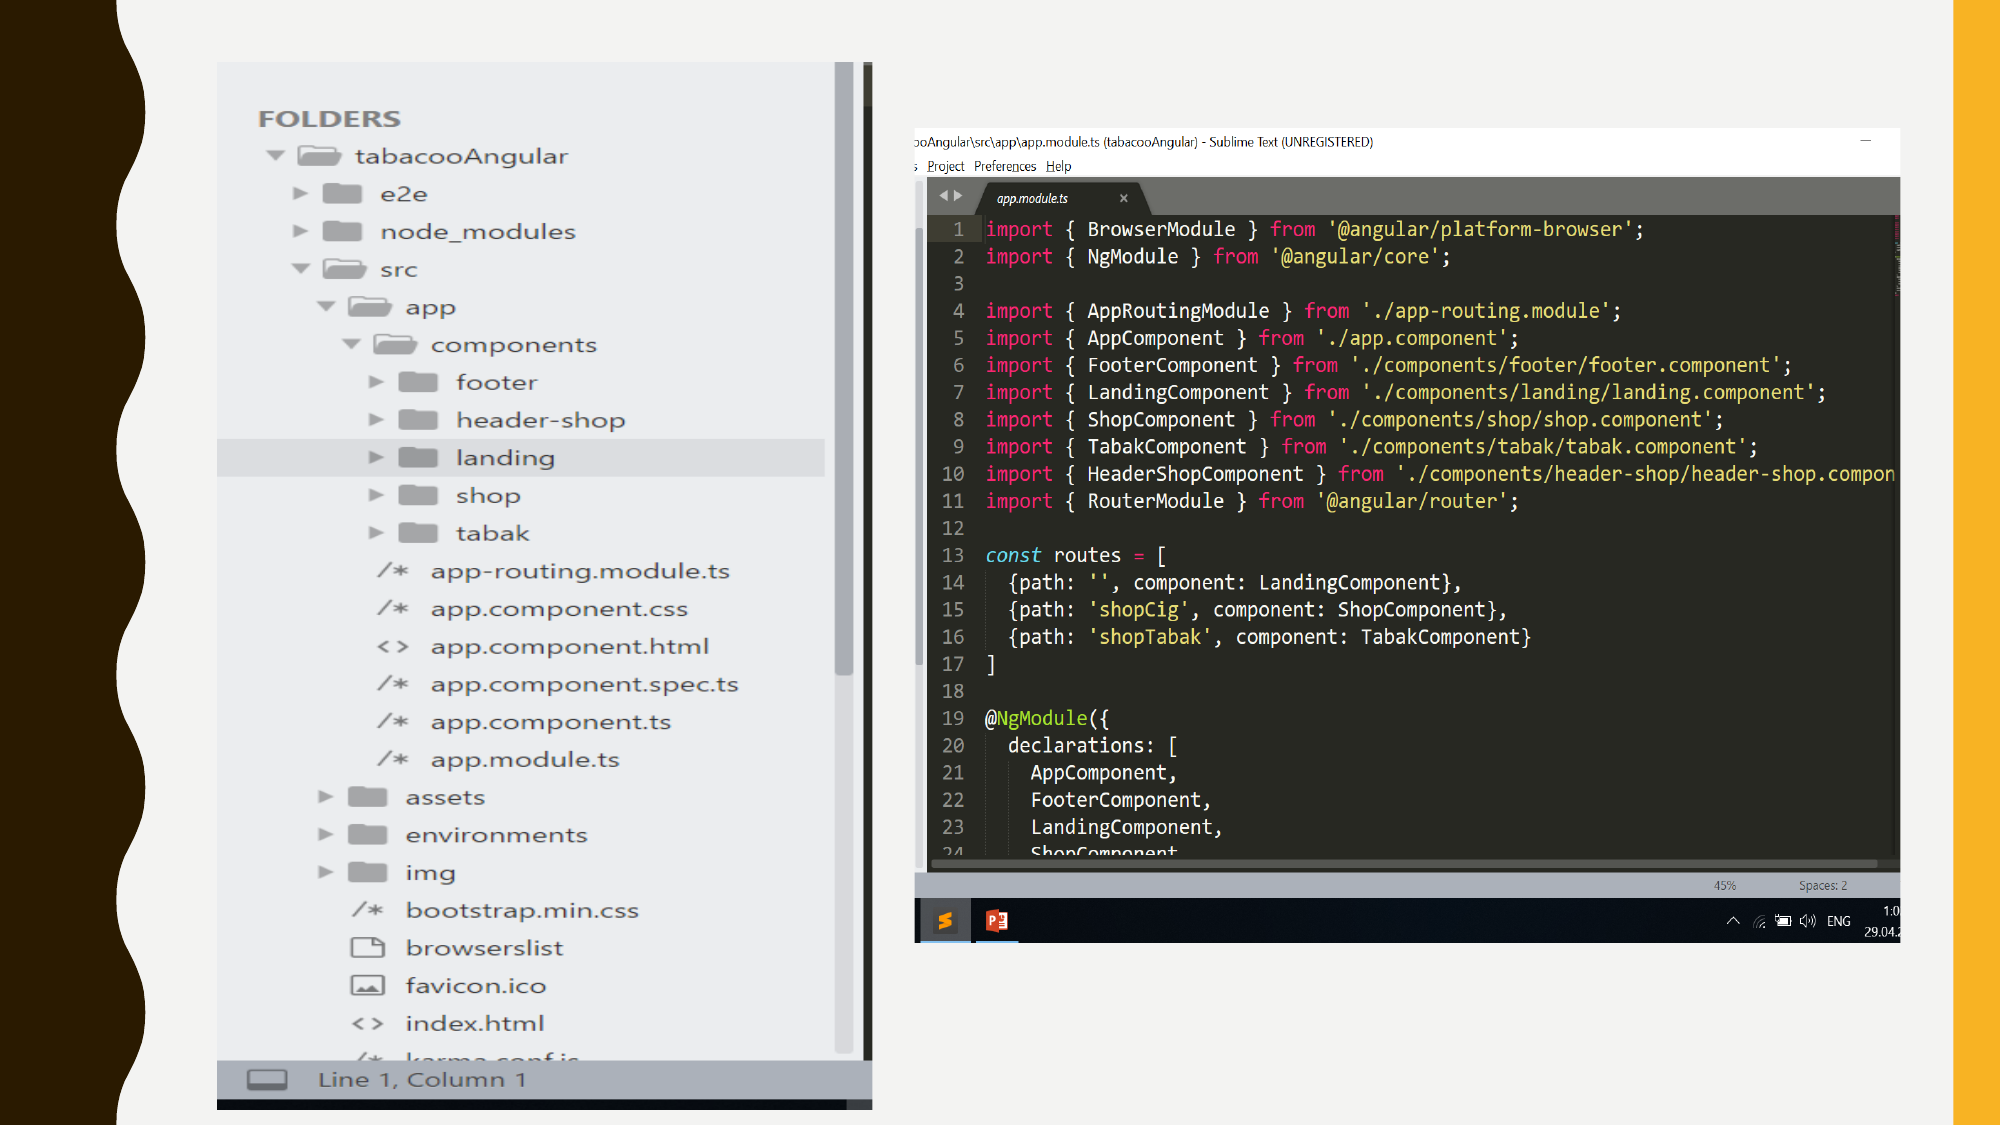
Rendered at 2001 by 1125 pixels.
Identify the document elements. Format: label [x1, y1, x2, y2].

picture [914, 127, 1901, 943]
picture [205, 62, 873, 1110]
